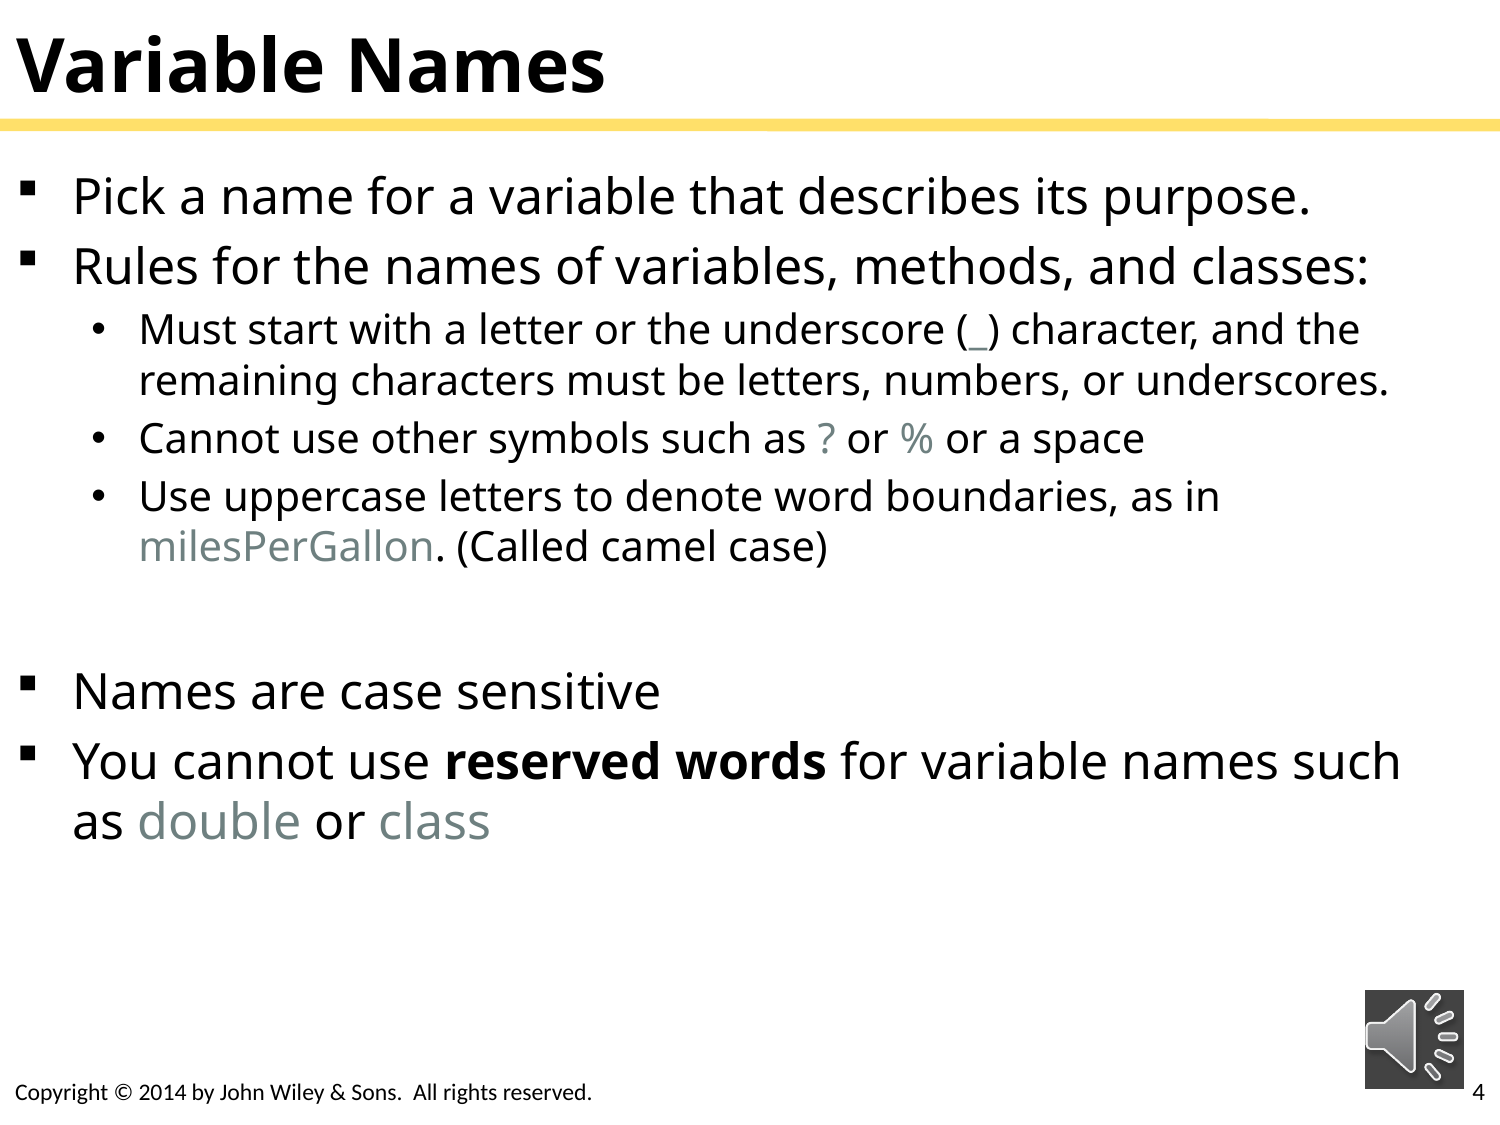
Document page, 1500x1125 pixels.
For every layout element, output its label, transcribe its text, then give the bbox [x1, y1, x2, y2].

picture [1364, 989, 1465, 1090]
title Variable Names [1, 0, 1500, 125]
list Pick a name for a variable that describes its purpose. Rules for the names of variables, methods, and classes: Must start with a letter or the underscore (_) character, and the remaining characters must be letters, numbers, or underscores. Cannot use other symbols such as ? or % or a space Use uppercase letters to denote word boundaries, as in milesPerGallon. (Called camel case) Names are case sensitive You cannot use reserved words for variable names such as double or class [1, 157, 1425, 904]
